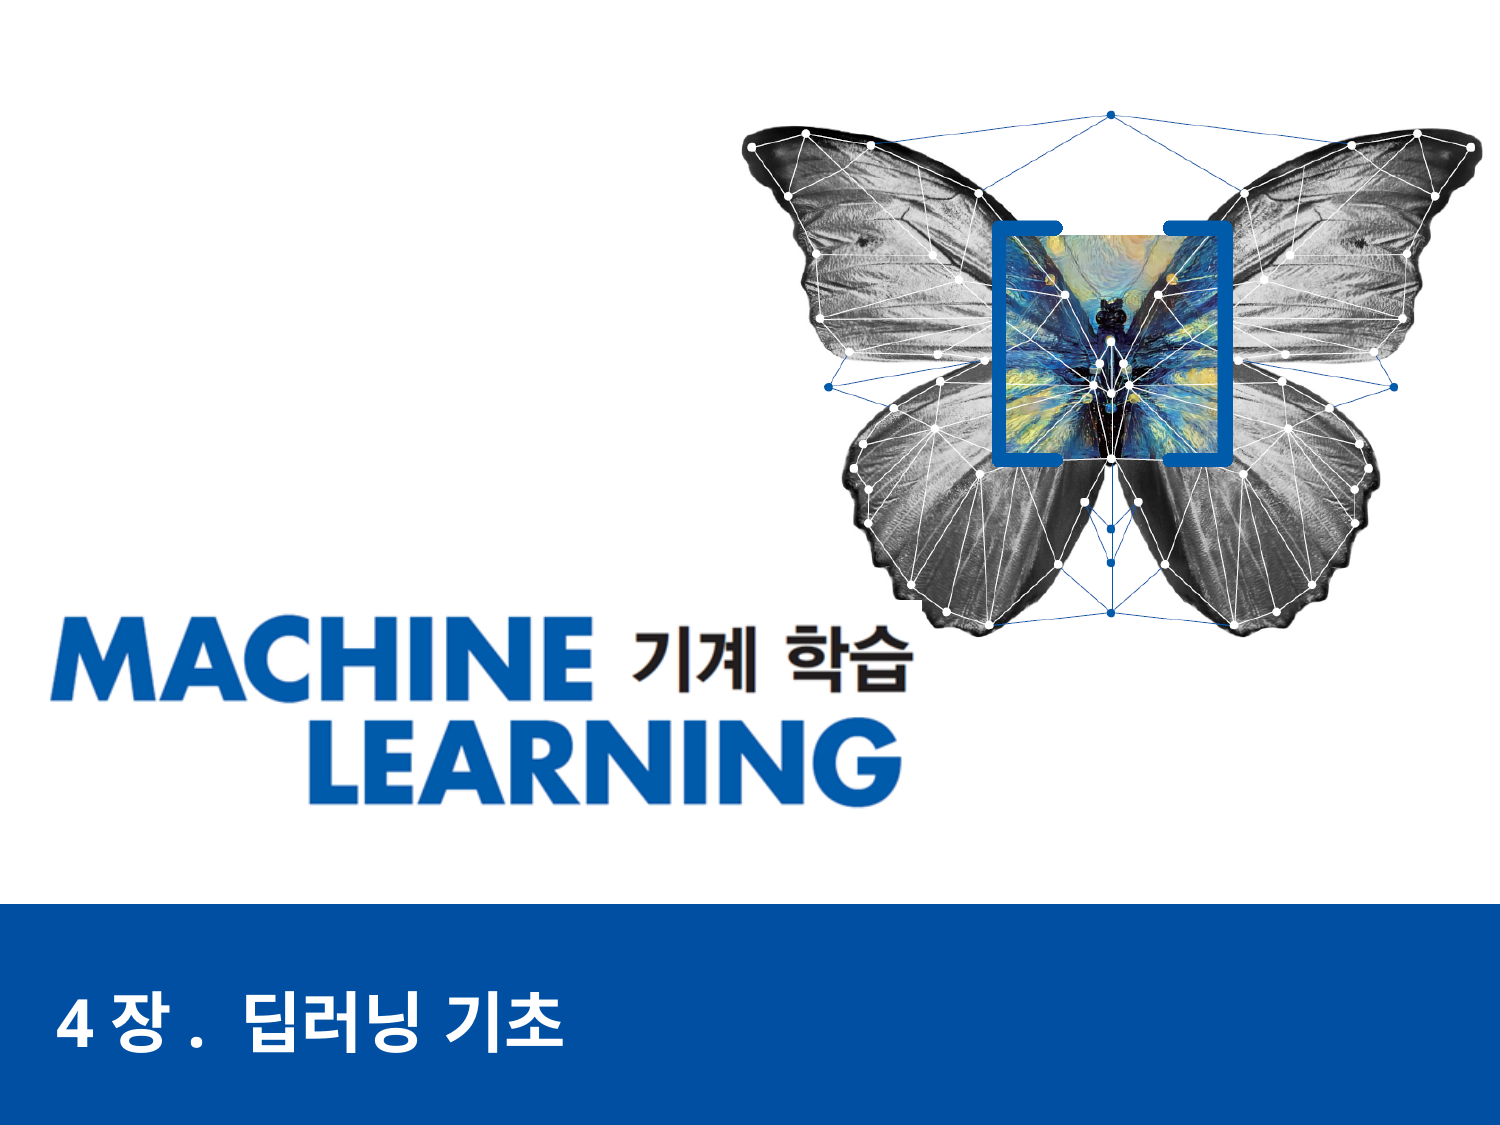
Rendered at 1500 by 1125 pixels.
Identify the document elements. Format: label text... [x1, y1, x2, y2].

picture [0, 904, 1500, 1125]
picture [46, 108, 1500, 818]
title 4장. 딥러닝 기초 [41, 936, 1392, 1107]
